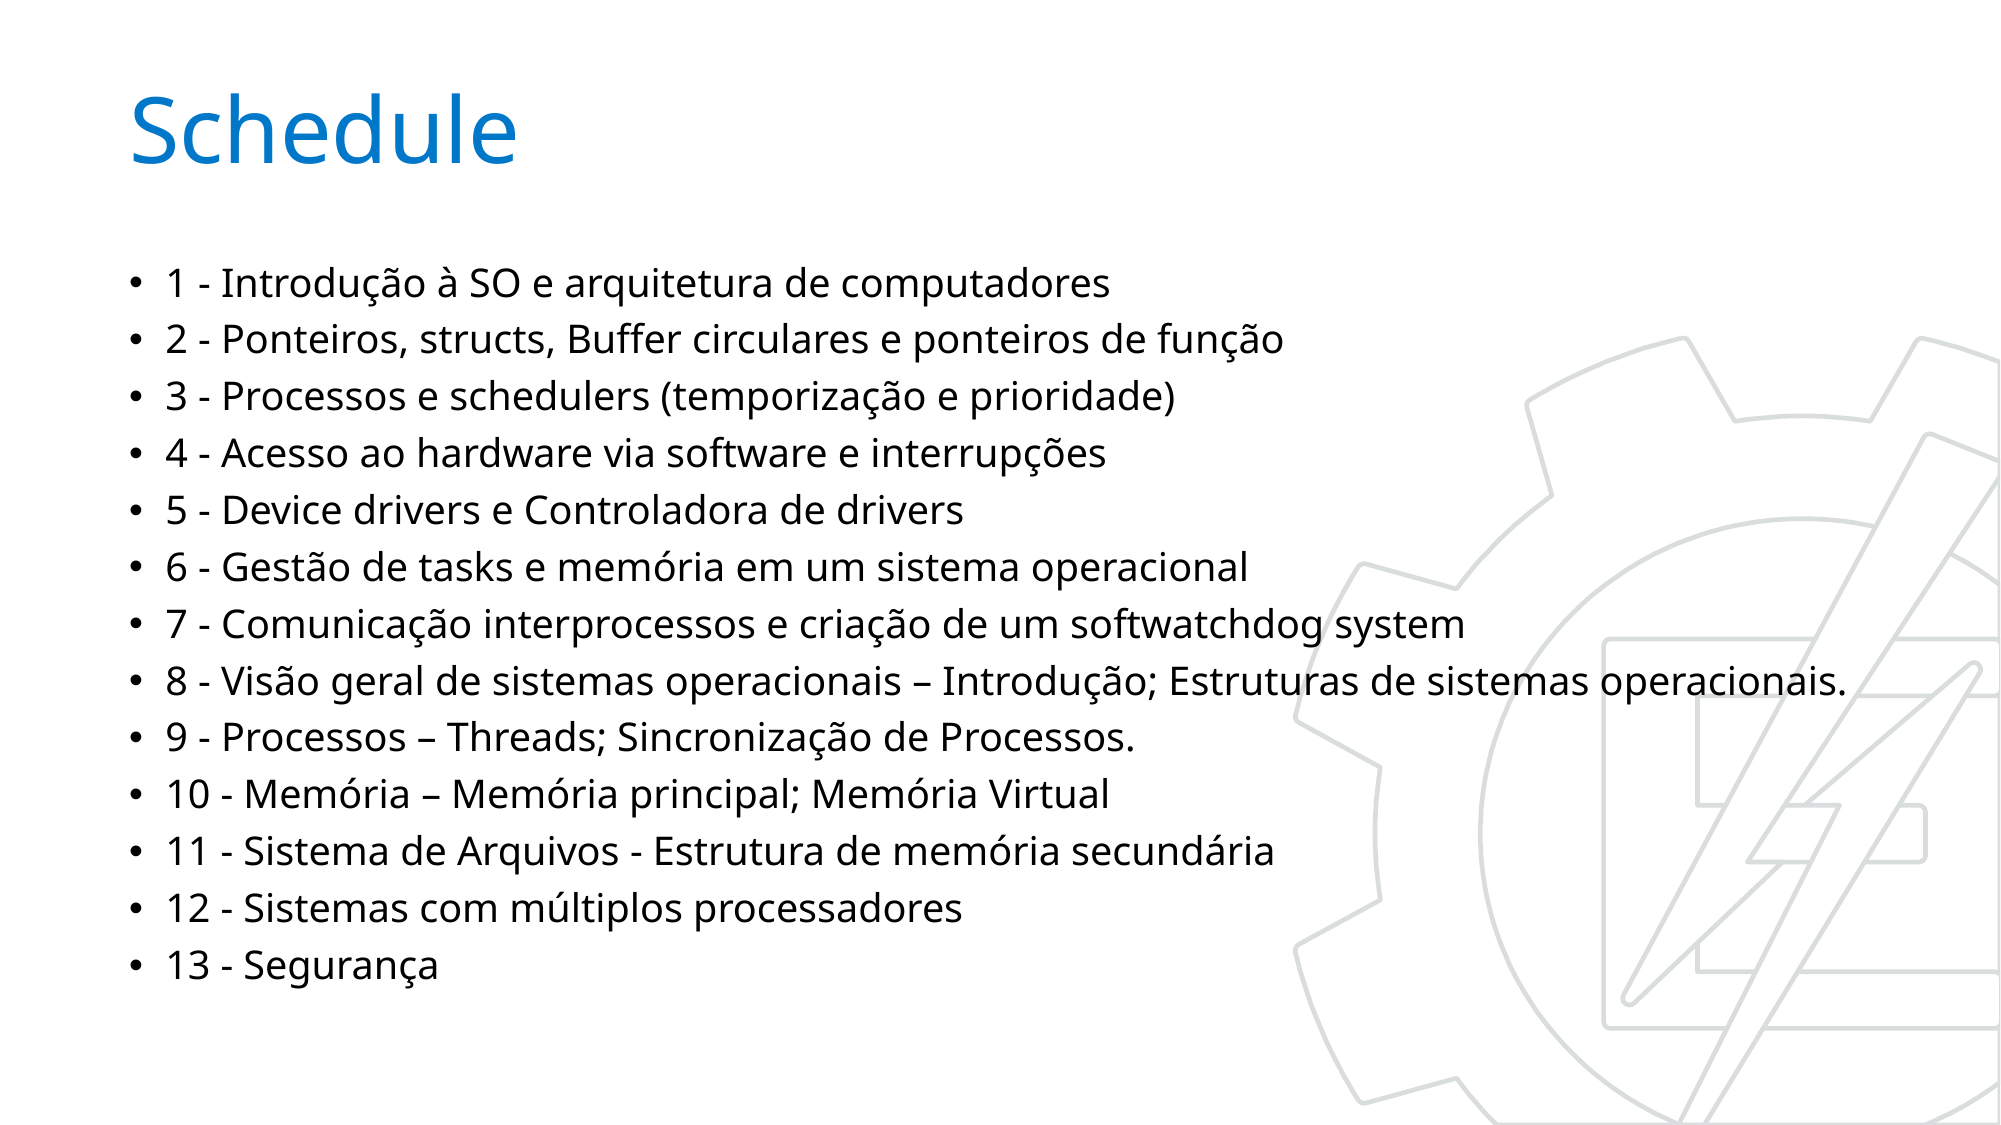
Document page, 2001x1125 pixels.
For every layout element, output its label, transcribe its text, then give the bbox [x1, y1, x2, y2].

list 1 - Introdução à SO e arquitetura de computadores 2 - Ponteiros, structs, Buffer circulares e ponteiros de função 3 - Processos e schedulers (temporização e prioridade) 4 - Acesso ao hardware via software e interrupções 5 - Device drivers e Controladora de drivers 6 - Gestão de tasks e memória em um sistema operacional 7 - Comunicação interprocessos e criação de um softwatchdog system 8 - Visão geral de sistemas operacionais – Introdução; Estruturas de sistemas operacionais. 9 - Processos – Threads; Sincronização de Processos. 10 - Memória – Memória principal; Memória Virtual 11 - Sistema de Arquivos - Estrutura de memória secundária 12 - Sistemas com múltiplos processadores 13 - Segurança [114, 255, 1886, 1047]
title Schedule [114, 36, 1886, 232]
